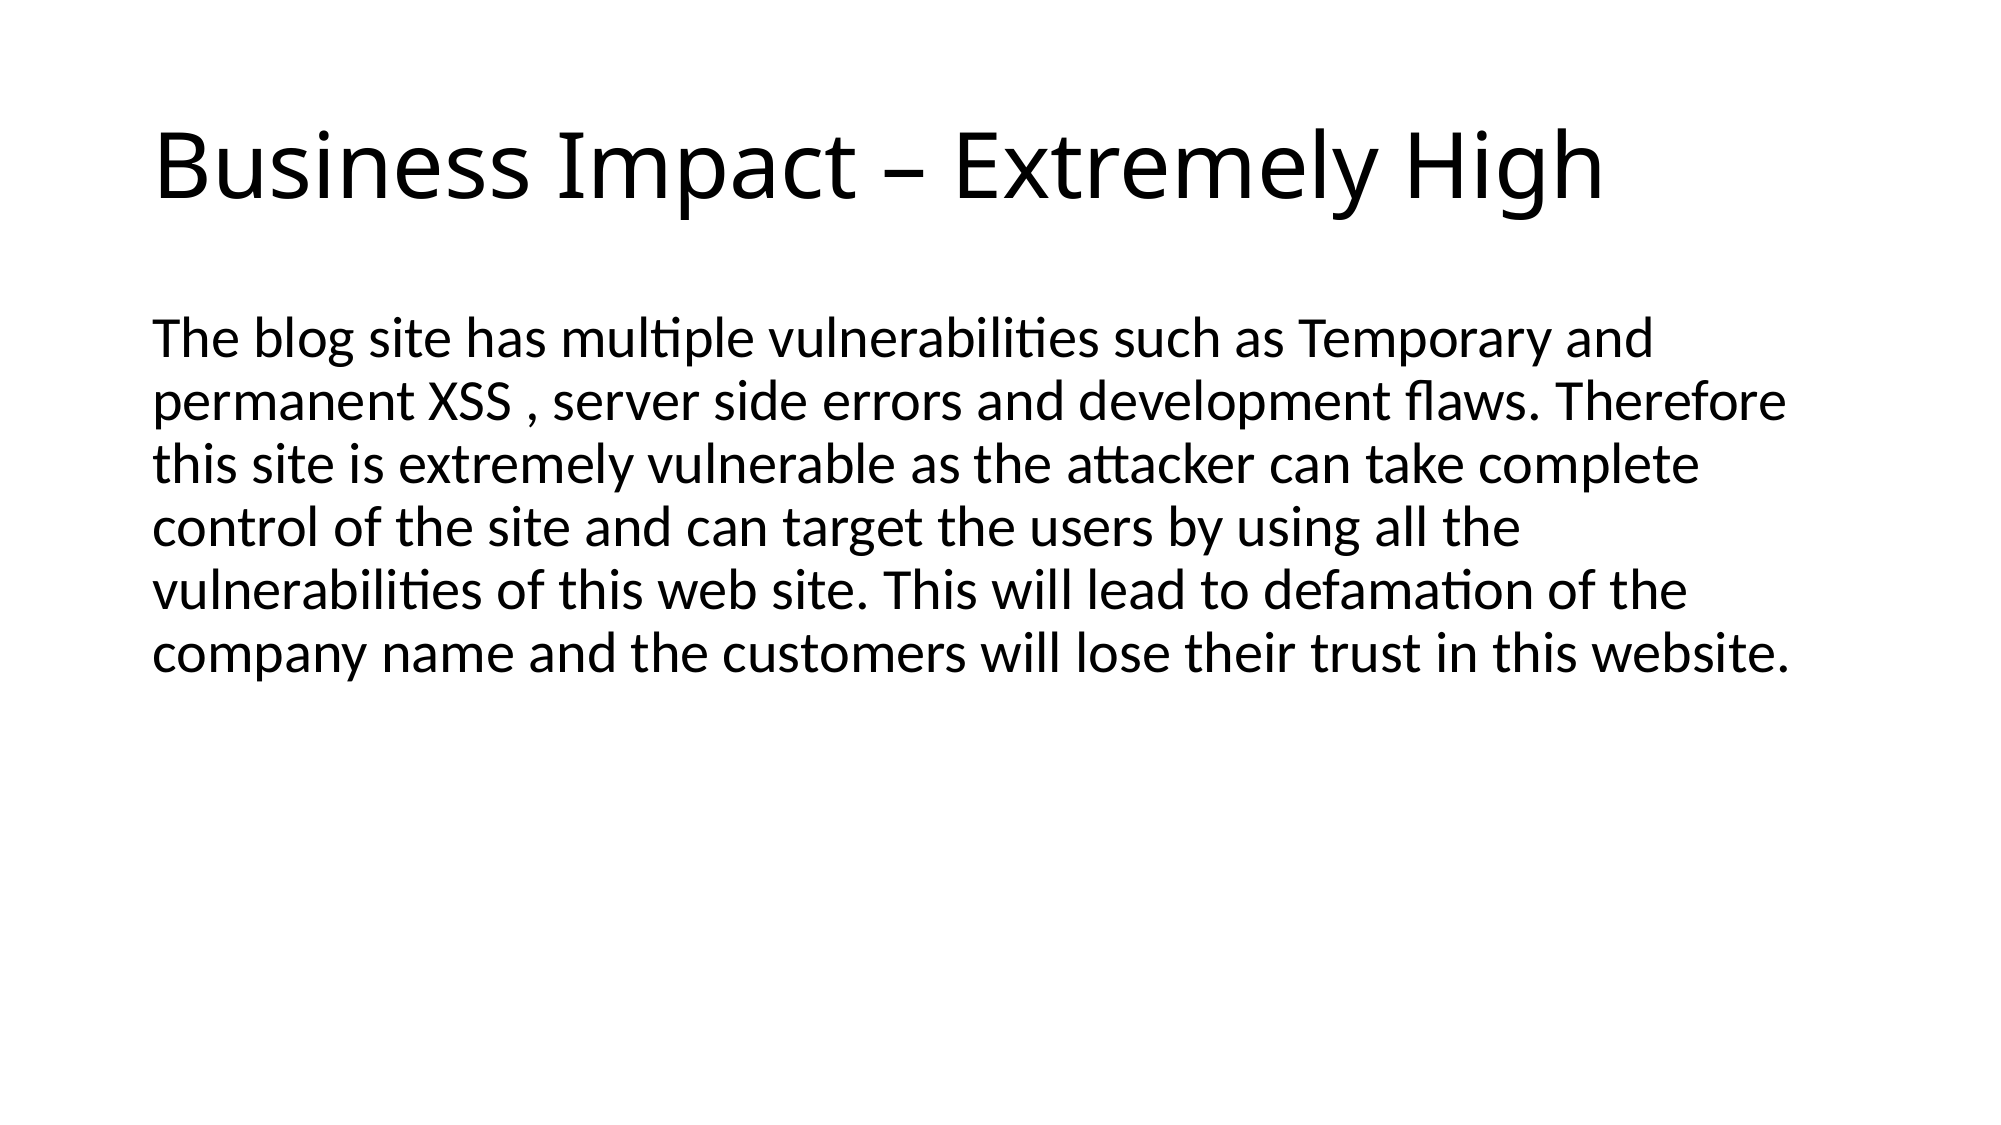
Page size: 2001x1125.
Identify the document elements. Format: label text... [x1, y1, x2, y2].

title Business Impact – Extremely High [137, 59, 1863, 278]
list The blog site has multiple vulnerabilities such as Temporary and permanent XSS , server side errors and development flaws. Therefore this site is extremely vulnerable as the attacker can take complete control of the site and can target the users by using all the vulnerabilities of this web site. This will lead to defamation of the company name and the customers will lose their trust in this website. [137, 299, 1863, 1014]
